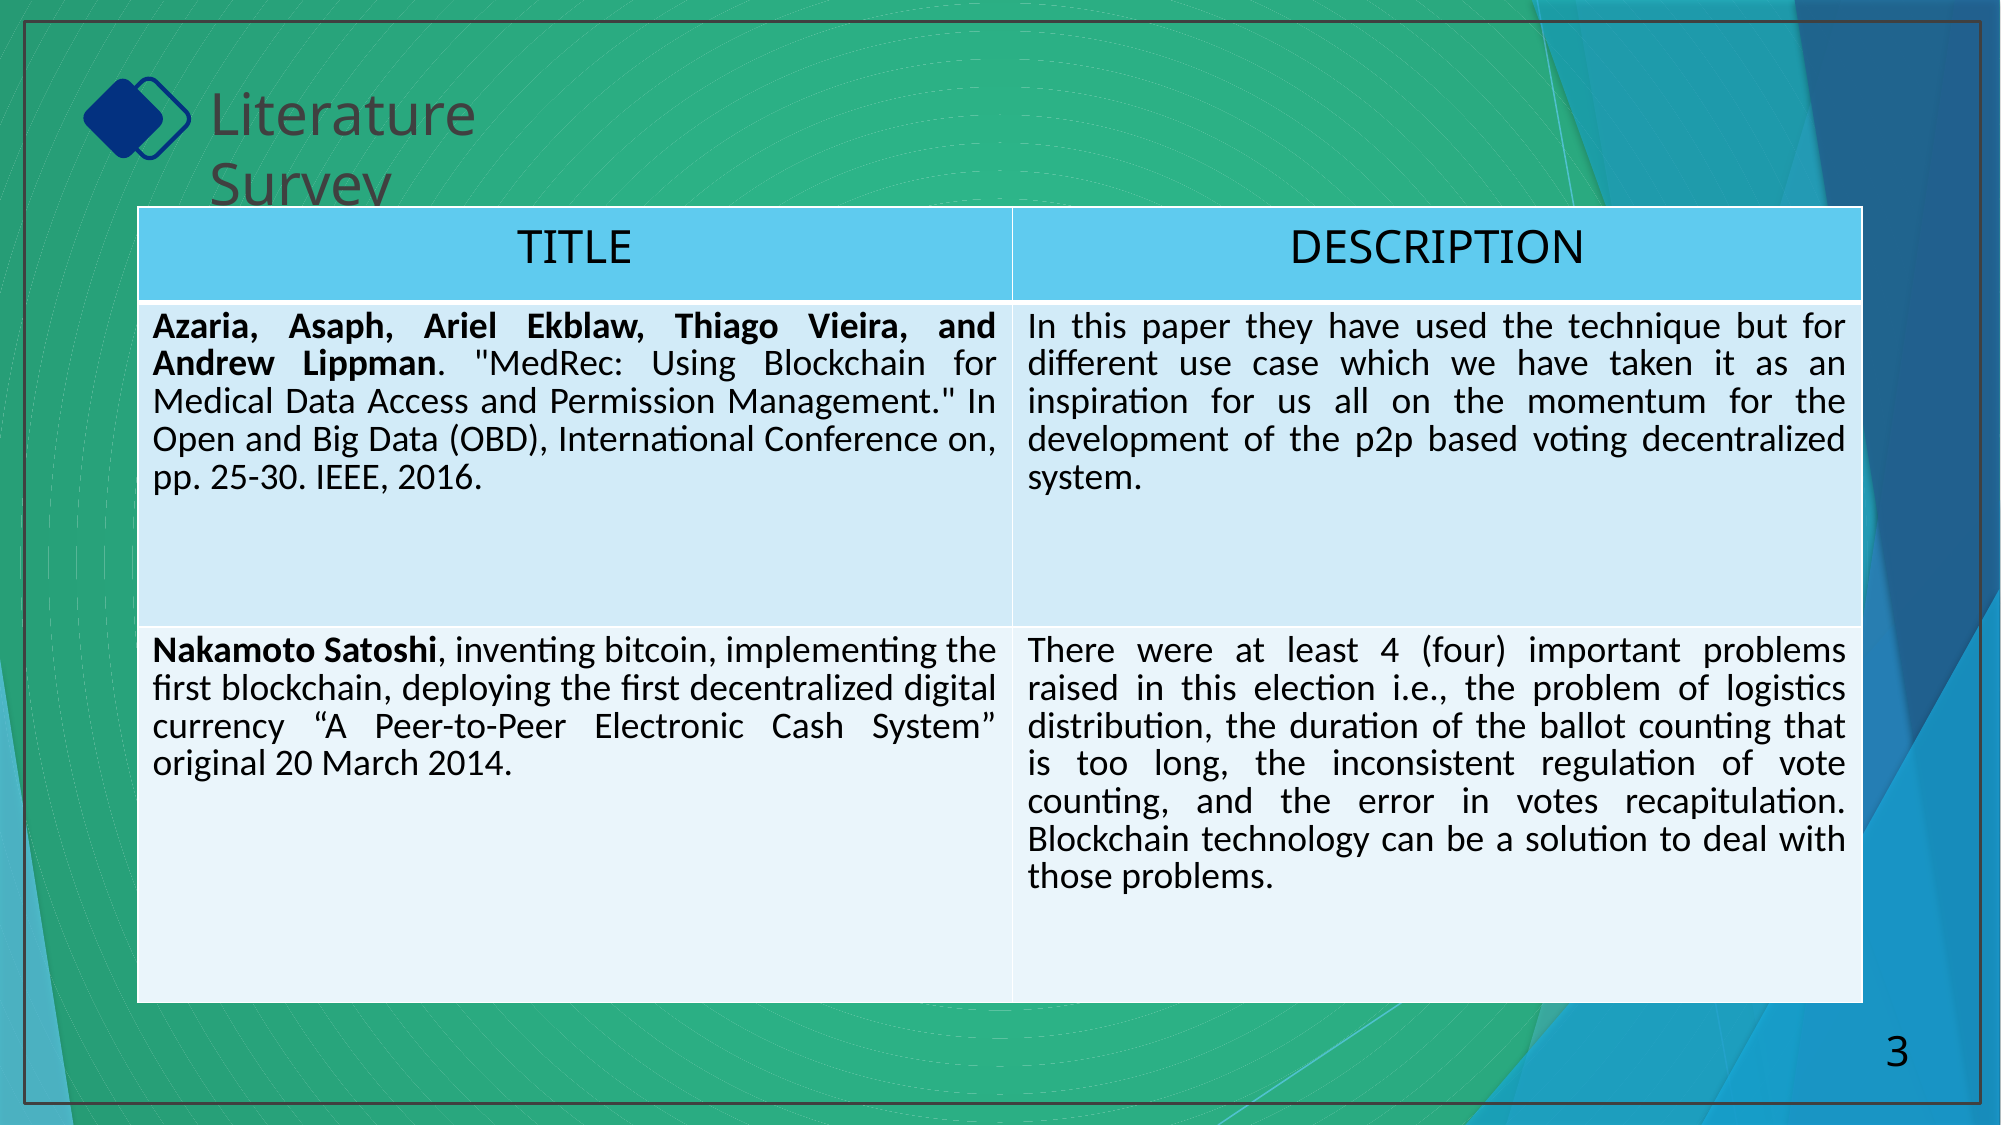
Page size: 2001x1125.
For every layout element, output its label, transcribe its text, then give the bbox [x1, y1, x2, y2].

table_cell Nakamoto Satoshi, inventing bitcoin, implementing the first blockchain, deploying the first decentralized digital currency “A Peer-to-Peer Electronic Cash System” original 20 March 2014. [139, 628, 1012, 1002]
table_cell Azaria, Asaph, Ariel Ekblaw, Thiago Vieira, and Andrew Lippman. "MedRec: Using Blockchain for Medical Data Access and Permission Management." In Open and Big Data (OBD), International Conference on, pp. 25-30. IEEE, 2016. [139, 305, 1012, 626]
table_header TITLE [139, 208, 1012, 300]
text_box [91, 69, 682, 157]
table_header DESCRIPTION [1013, 208, 1861, 300]
table_cell In this paper they have used the technique but for different use case which we have taken it as an inspiration for us all on the momentum for the development of the p2p based voting decentralized system. [1013, 305, 1861, 626]
slide_number 3 [1838, 1023, 1957, 1084]
text_box [23, 20, 1982, 1105]
table_cell There were at least 4 (four) important problems raised in this election i.e., the problem of logistics distribution, the duration of the ballot counting that is too long, the inconsistent regulation of vote counting, and the error in votes recapitulation. Blockchain technology can be a solution to deal with those problems. [1013, 628, 1861, 1002]
